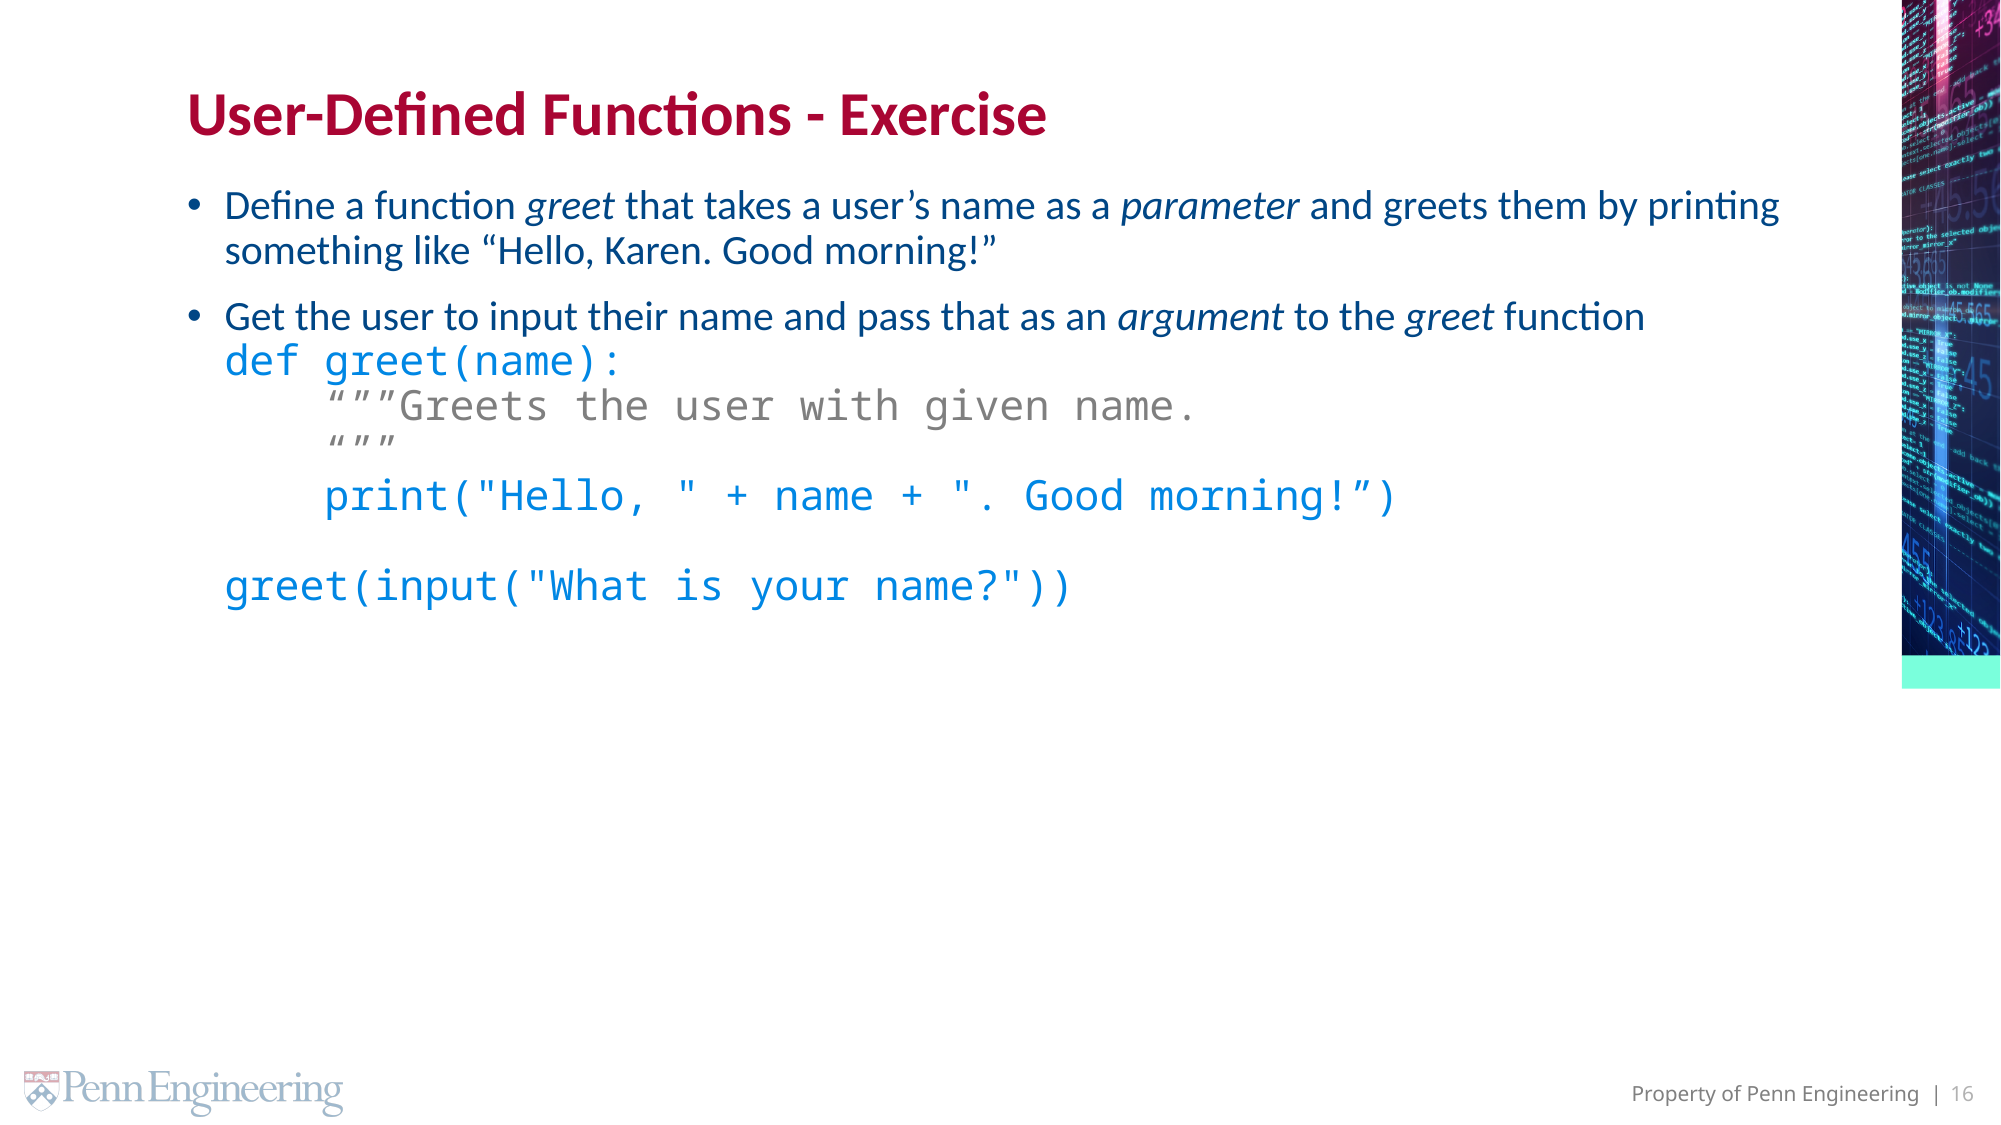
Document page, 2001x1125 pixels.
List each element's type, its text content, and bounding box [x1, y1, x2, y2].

picture [1901, 0, 2001, 655]
text_box [362, 275, 1638, 838]
slide_number 16 [1935, 1065, 2000, 1125]
list Define a function greet that takes a user’s name as a parameter and greets them by printing something like “Hello, Karen. Good morning!” Get the user to input their name and pass that as an argument to the greet function def greet(name): “””Greets the user with given name. “”” print("Hello, " + name + ". Good morning!”) greet(input("What is your name?")) [187, 184, 1871, 868]
title User-Defined Functions - Exercise [187, 54, 1871, 176]
